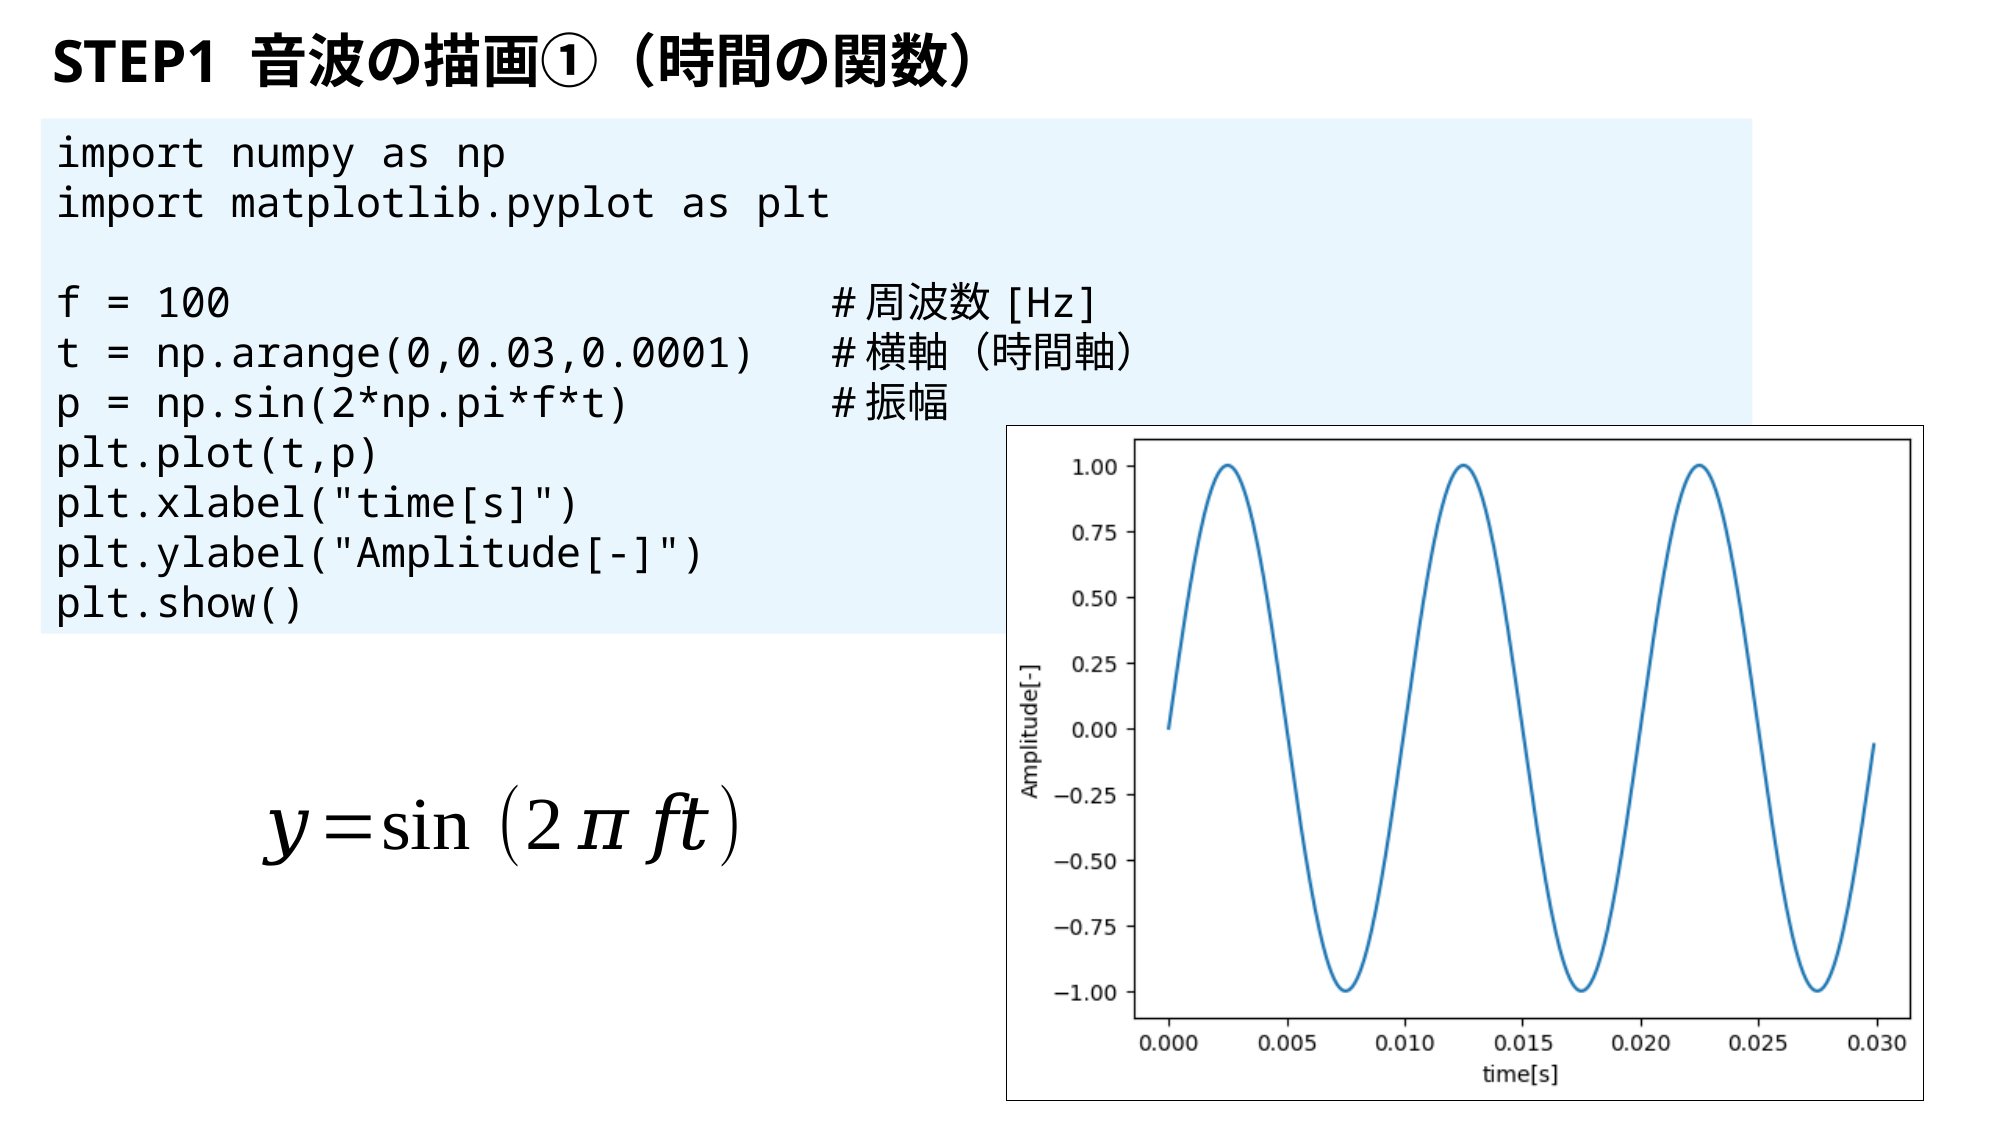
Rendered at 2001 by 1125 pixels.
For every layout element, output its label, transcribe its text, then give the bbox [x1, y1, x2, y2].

text_box import numpy as np import matplotlib.pyplot as plt f = 100 #周波数[Hz] t = np.arange(0,0.03,0.0001) #横軸（時間軸） p = np.sin(2*np.pi*f*t) #振幅 plt.plot(t,p) plt.xlabel("time[s]") plt.ylabel("Amplitude[-]") plt.show() [40, 118, 1753, 634]
picture [1005, 425, 1924, 1101]
text_box STEP1 音波の描画①（時間の関数） [37, 16, 1022, 102]
